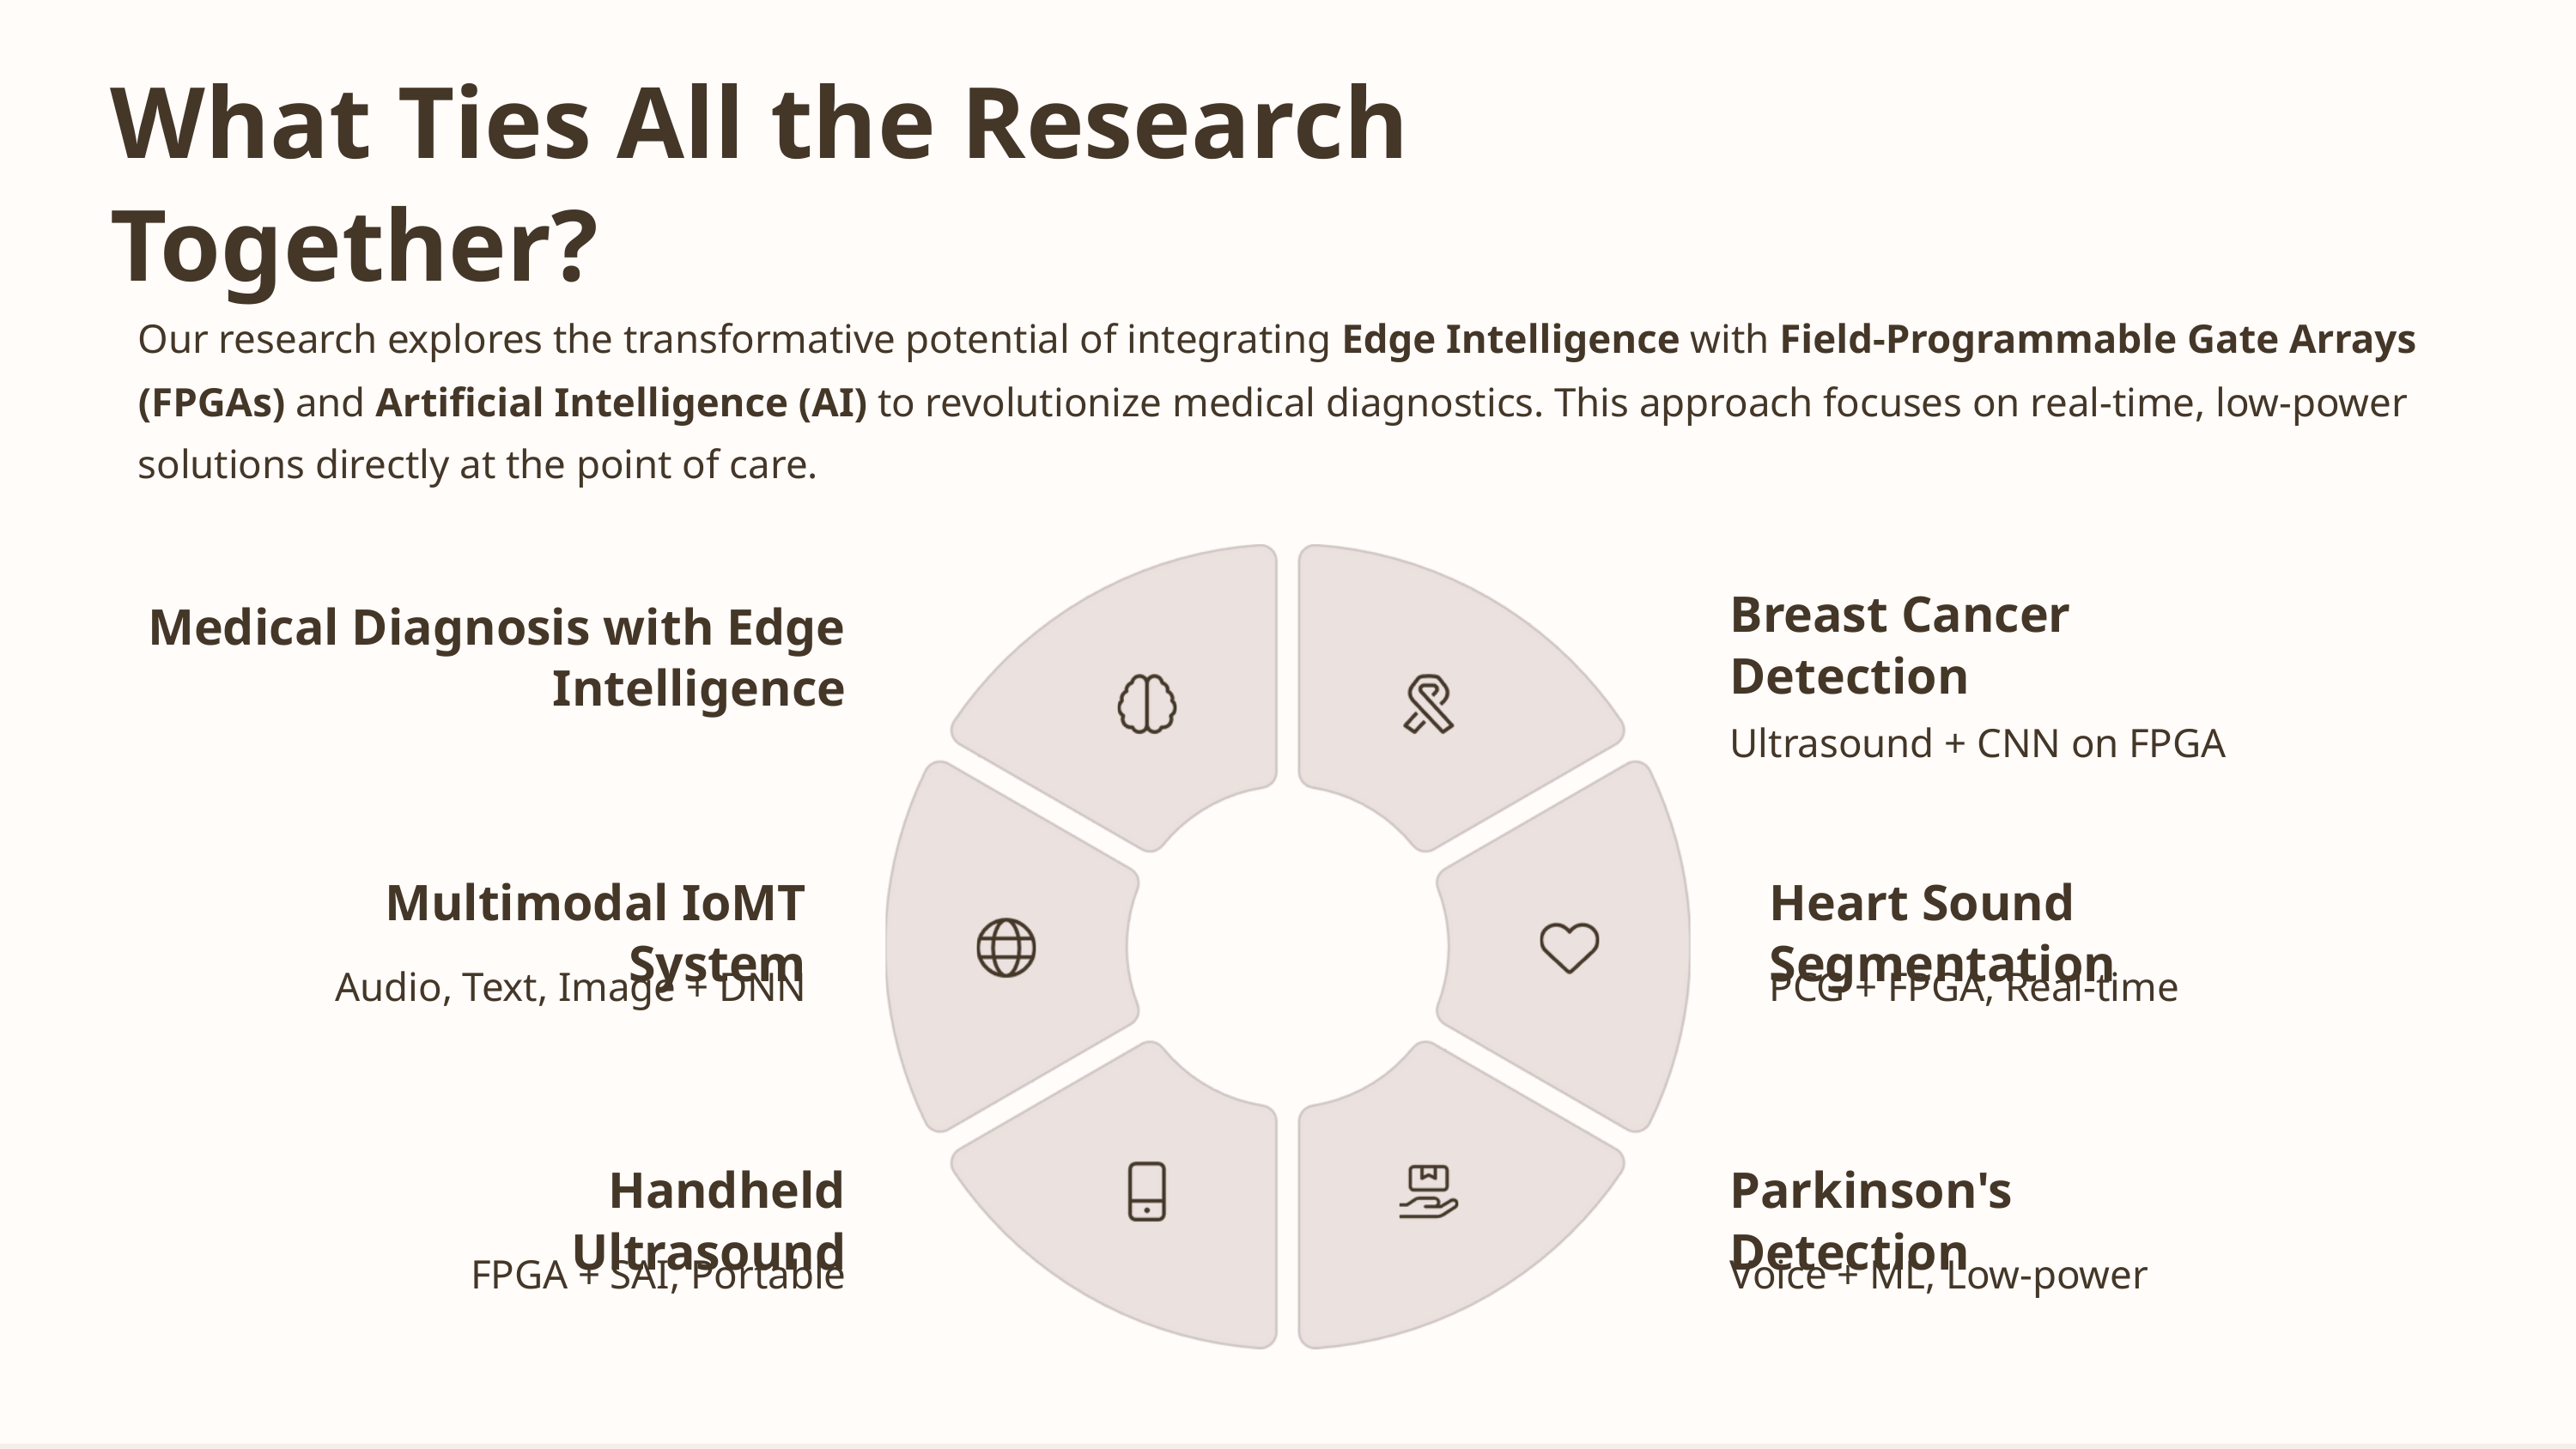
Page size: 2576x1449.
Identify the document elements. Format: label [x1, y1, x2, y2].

text_box [976, 910, 1036, 985]
text_box [885, 544, 1691, 1350]
text_box [0, 0, 2576, 1445]
